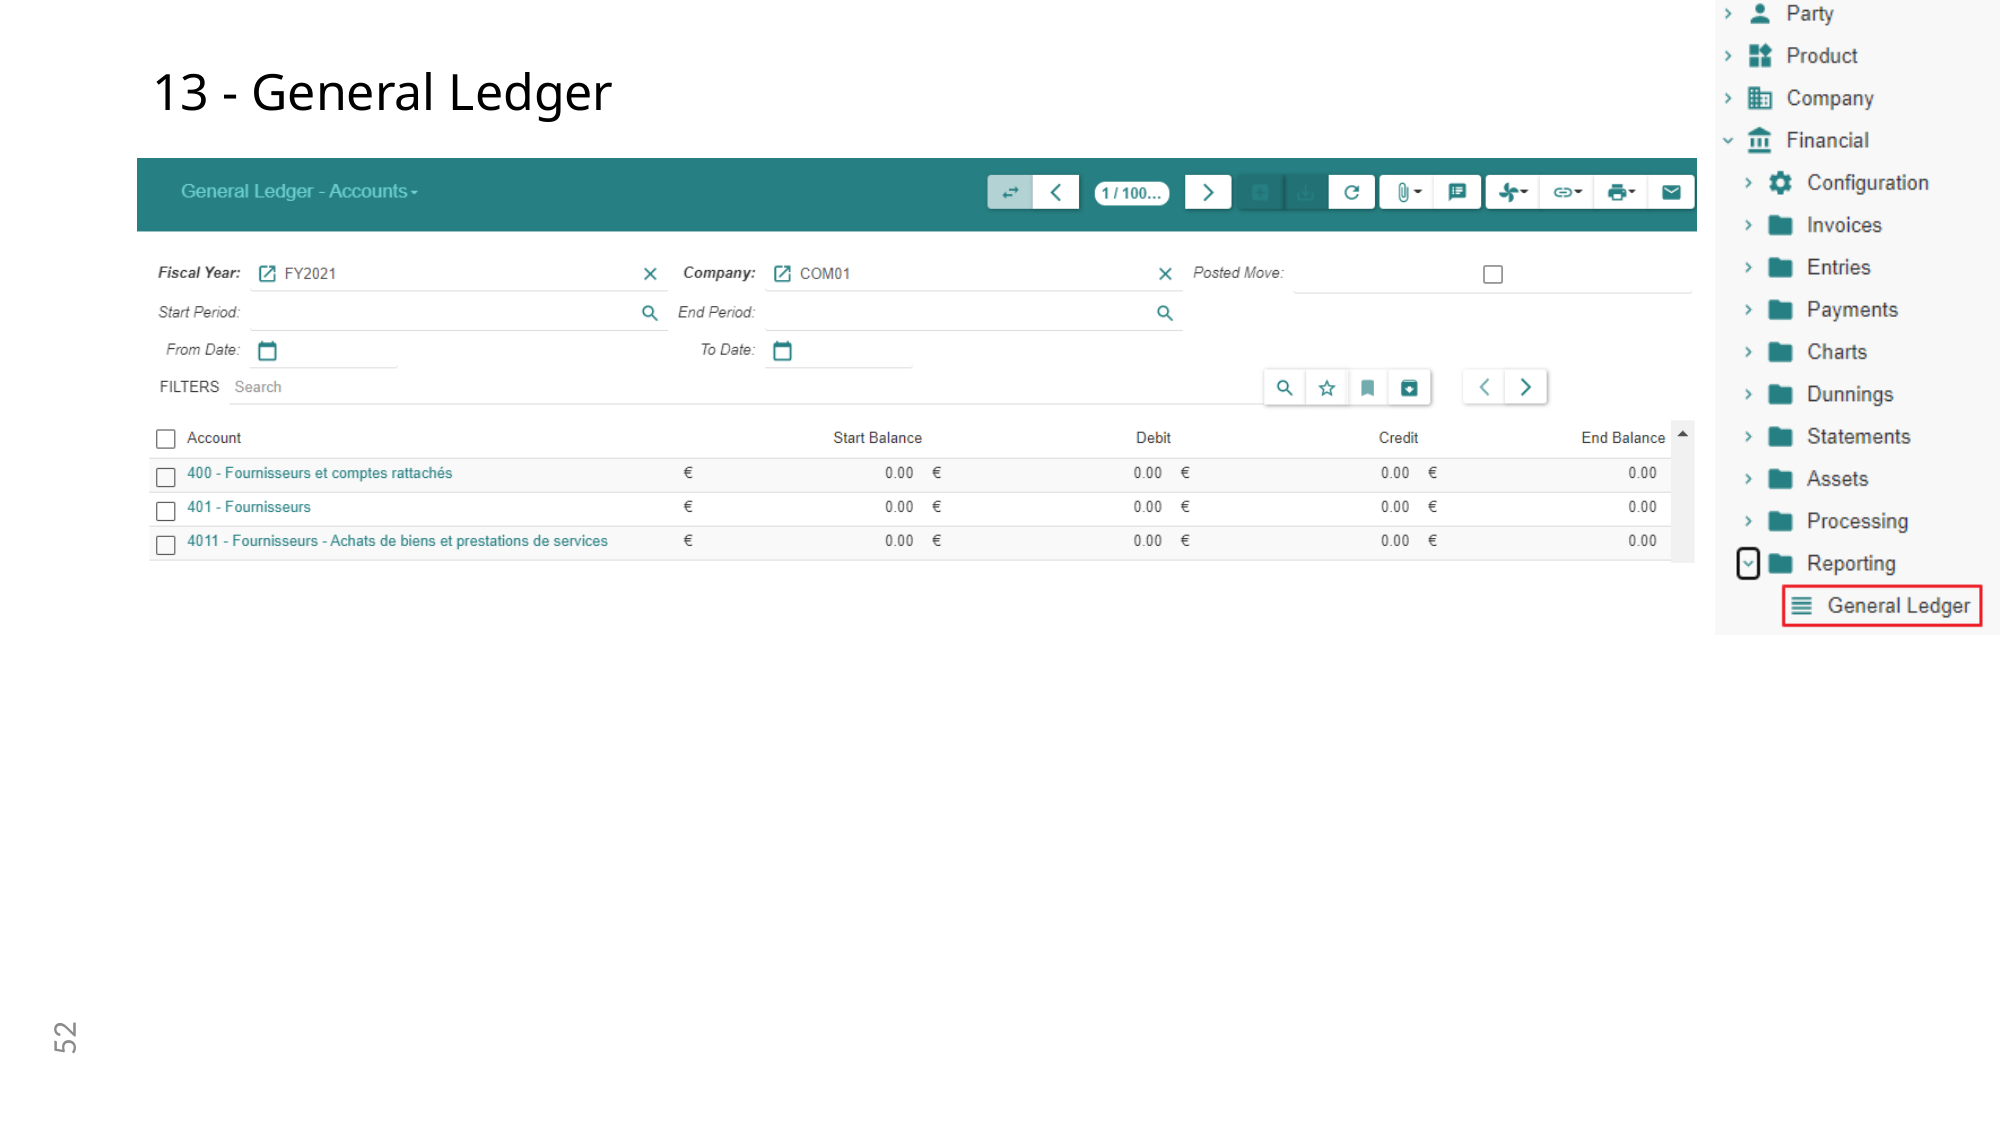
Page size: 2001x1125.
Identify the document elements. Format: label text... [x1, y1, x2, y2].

title 13 - General Ledger [137, 59, 1715, 136]
slide_number 52 [32, 969, 93, 1108]
picture [137, 158, 1697, 563]
picture [1715, 0, 2000, 635]
